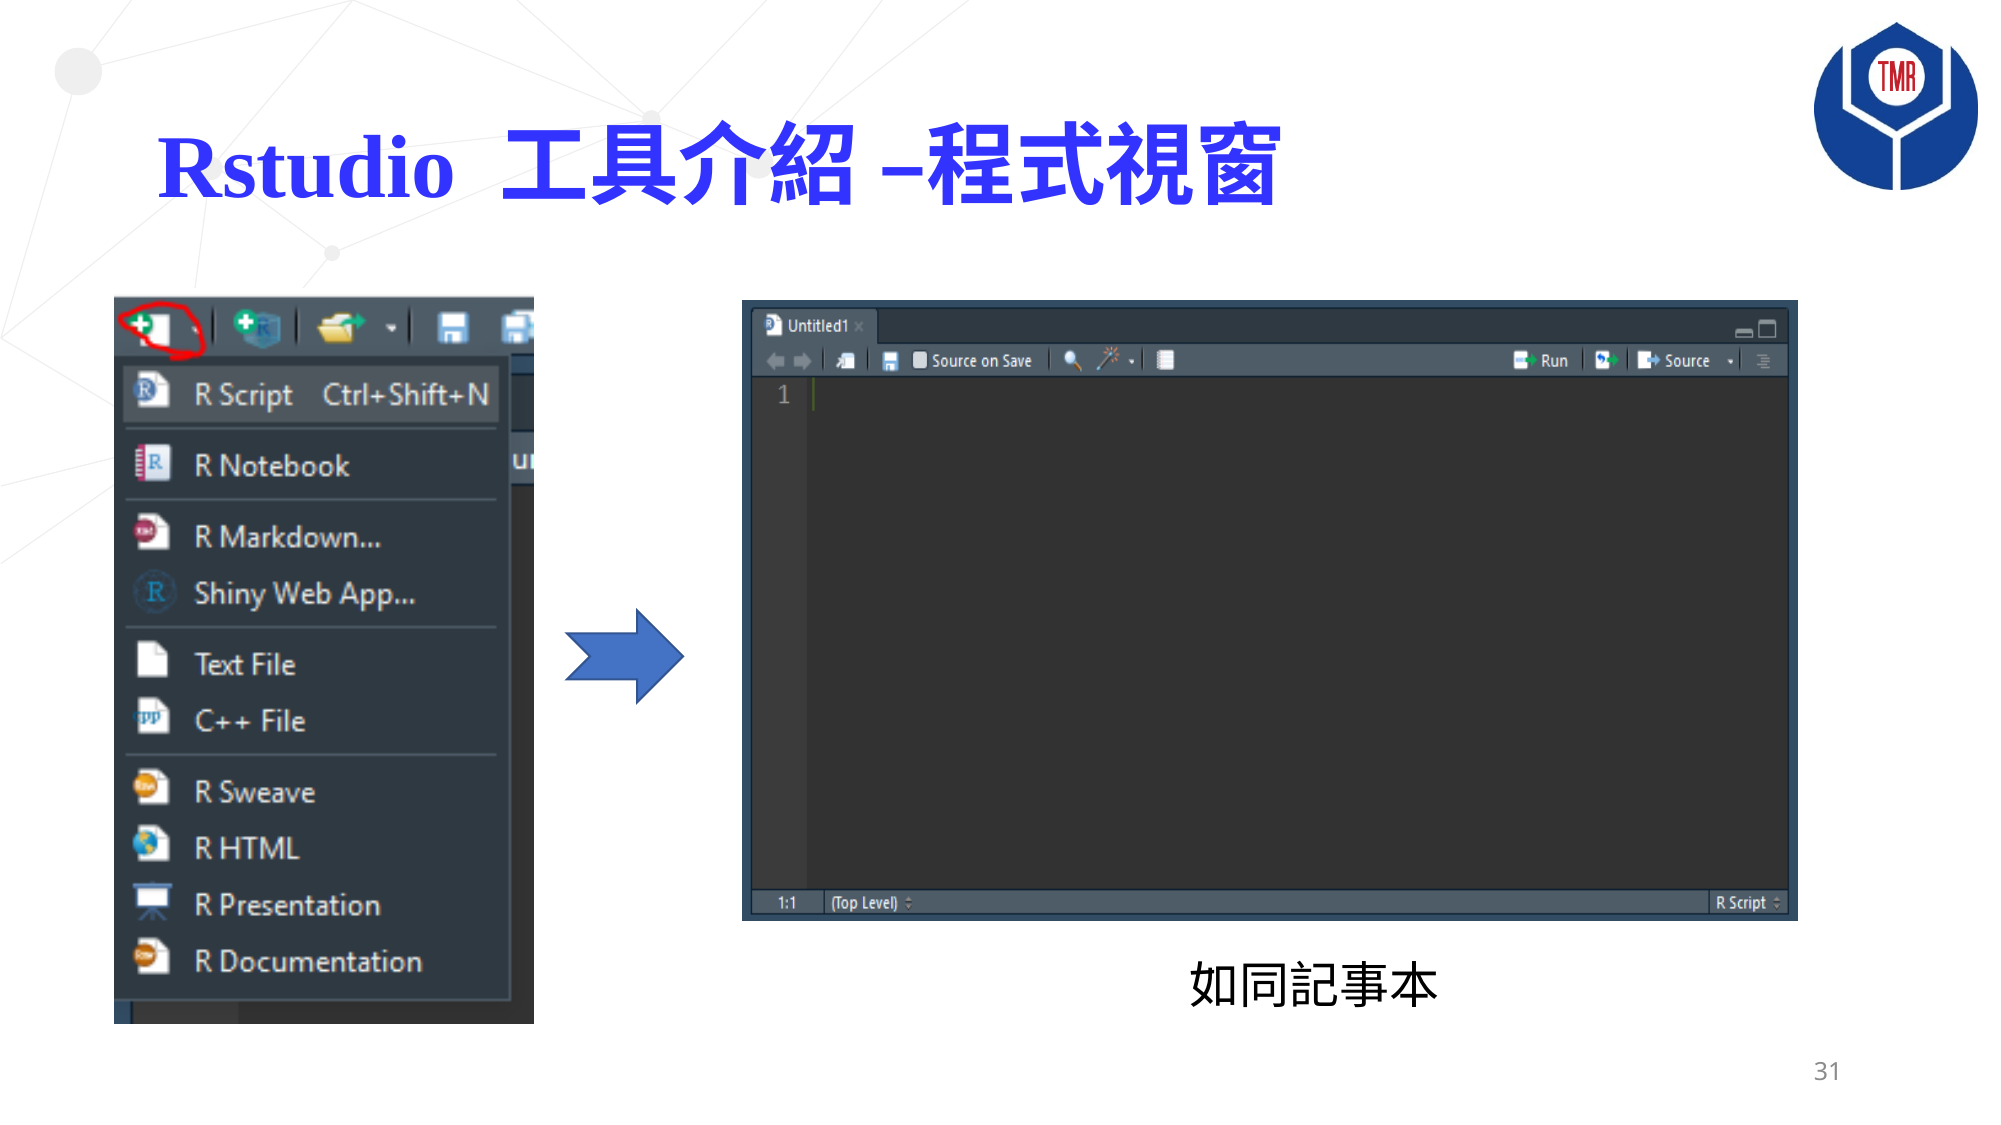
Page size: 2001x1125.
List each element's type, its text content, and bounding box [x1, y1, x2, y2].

picture [0, 0, 2000, 1125]
text_box 如同記事本 [1175, 945, 1455, 1021]
title Rstudio 工具介紹 –程式視窗 [137, 59, 1863, 278]
text_box [564, 607, 685, 705]
slide_number 31 [1412, 1042, 1863, 1103]
